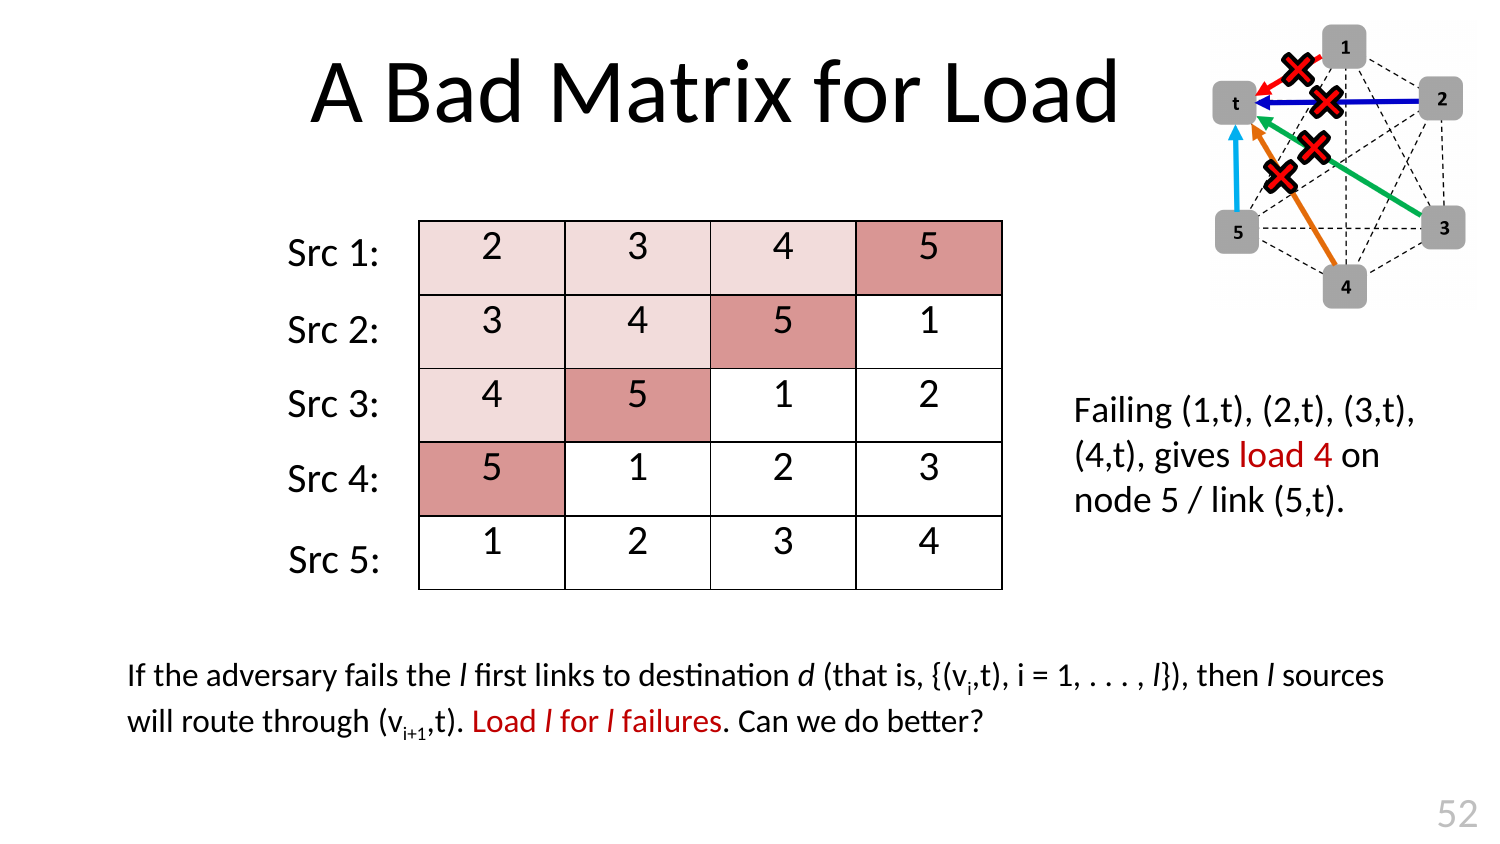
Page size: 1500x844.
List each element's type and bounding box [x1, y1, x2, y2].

text_box [246, 376, 422, 439]
text_box [246, 451, 422, 514]
table_cell [420, 517, 564, 589]
picture [1210, 19, 1478, 310]
table_cell [857, 369, 1001, 441]
table_cell [857, 443, 1001, 515]
text_box [246, 301, 422, 364]
table_cell [711, 517, 855, 589]
table_header [420, 222, 564, 294]
text_box [246, 532, 423, 595]
table_cell [420, 296, 564, 368]
table_header [857, 222, 1001, 294]
table_cell [857, 517, 1001, 589]
table_cell [857, 296, 1001, 368]
table_cell [711, 296, 855, 368]
table_cell [566, 369, 710, 441]
text_box [246, 225, 422, 288]
table_cell [711, 443, 855, 515]
text_box [112, 317, 1461, 753]
table_cell [566, 443, 710, 515]
table_cell [566, 517, 710, 589]
text_box [1421, 778, 1494, 843]
table_header [711, 222, 855, 294]
title [41, 16, 1392, 157]
table_cell [566, 296, 710, 368]
table_cell [420, 443, 564, 515]
table_cell [420, 369, 564, 441]
table_header [566, 222, 710, 294]
table_cell [711, 369, 855, 441]
